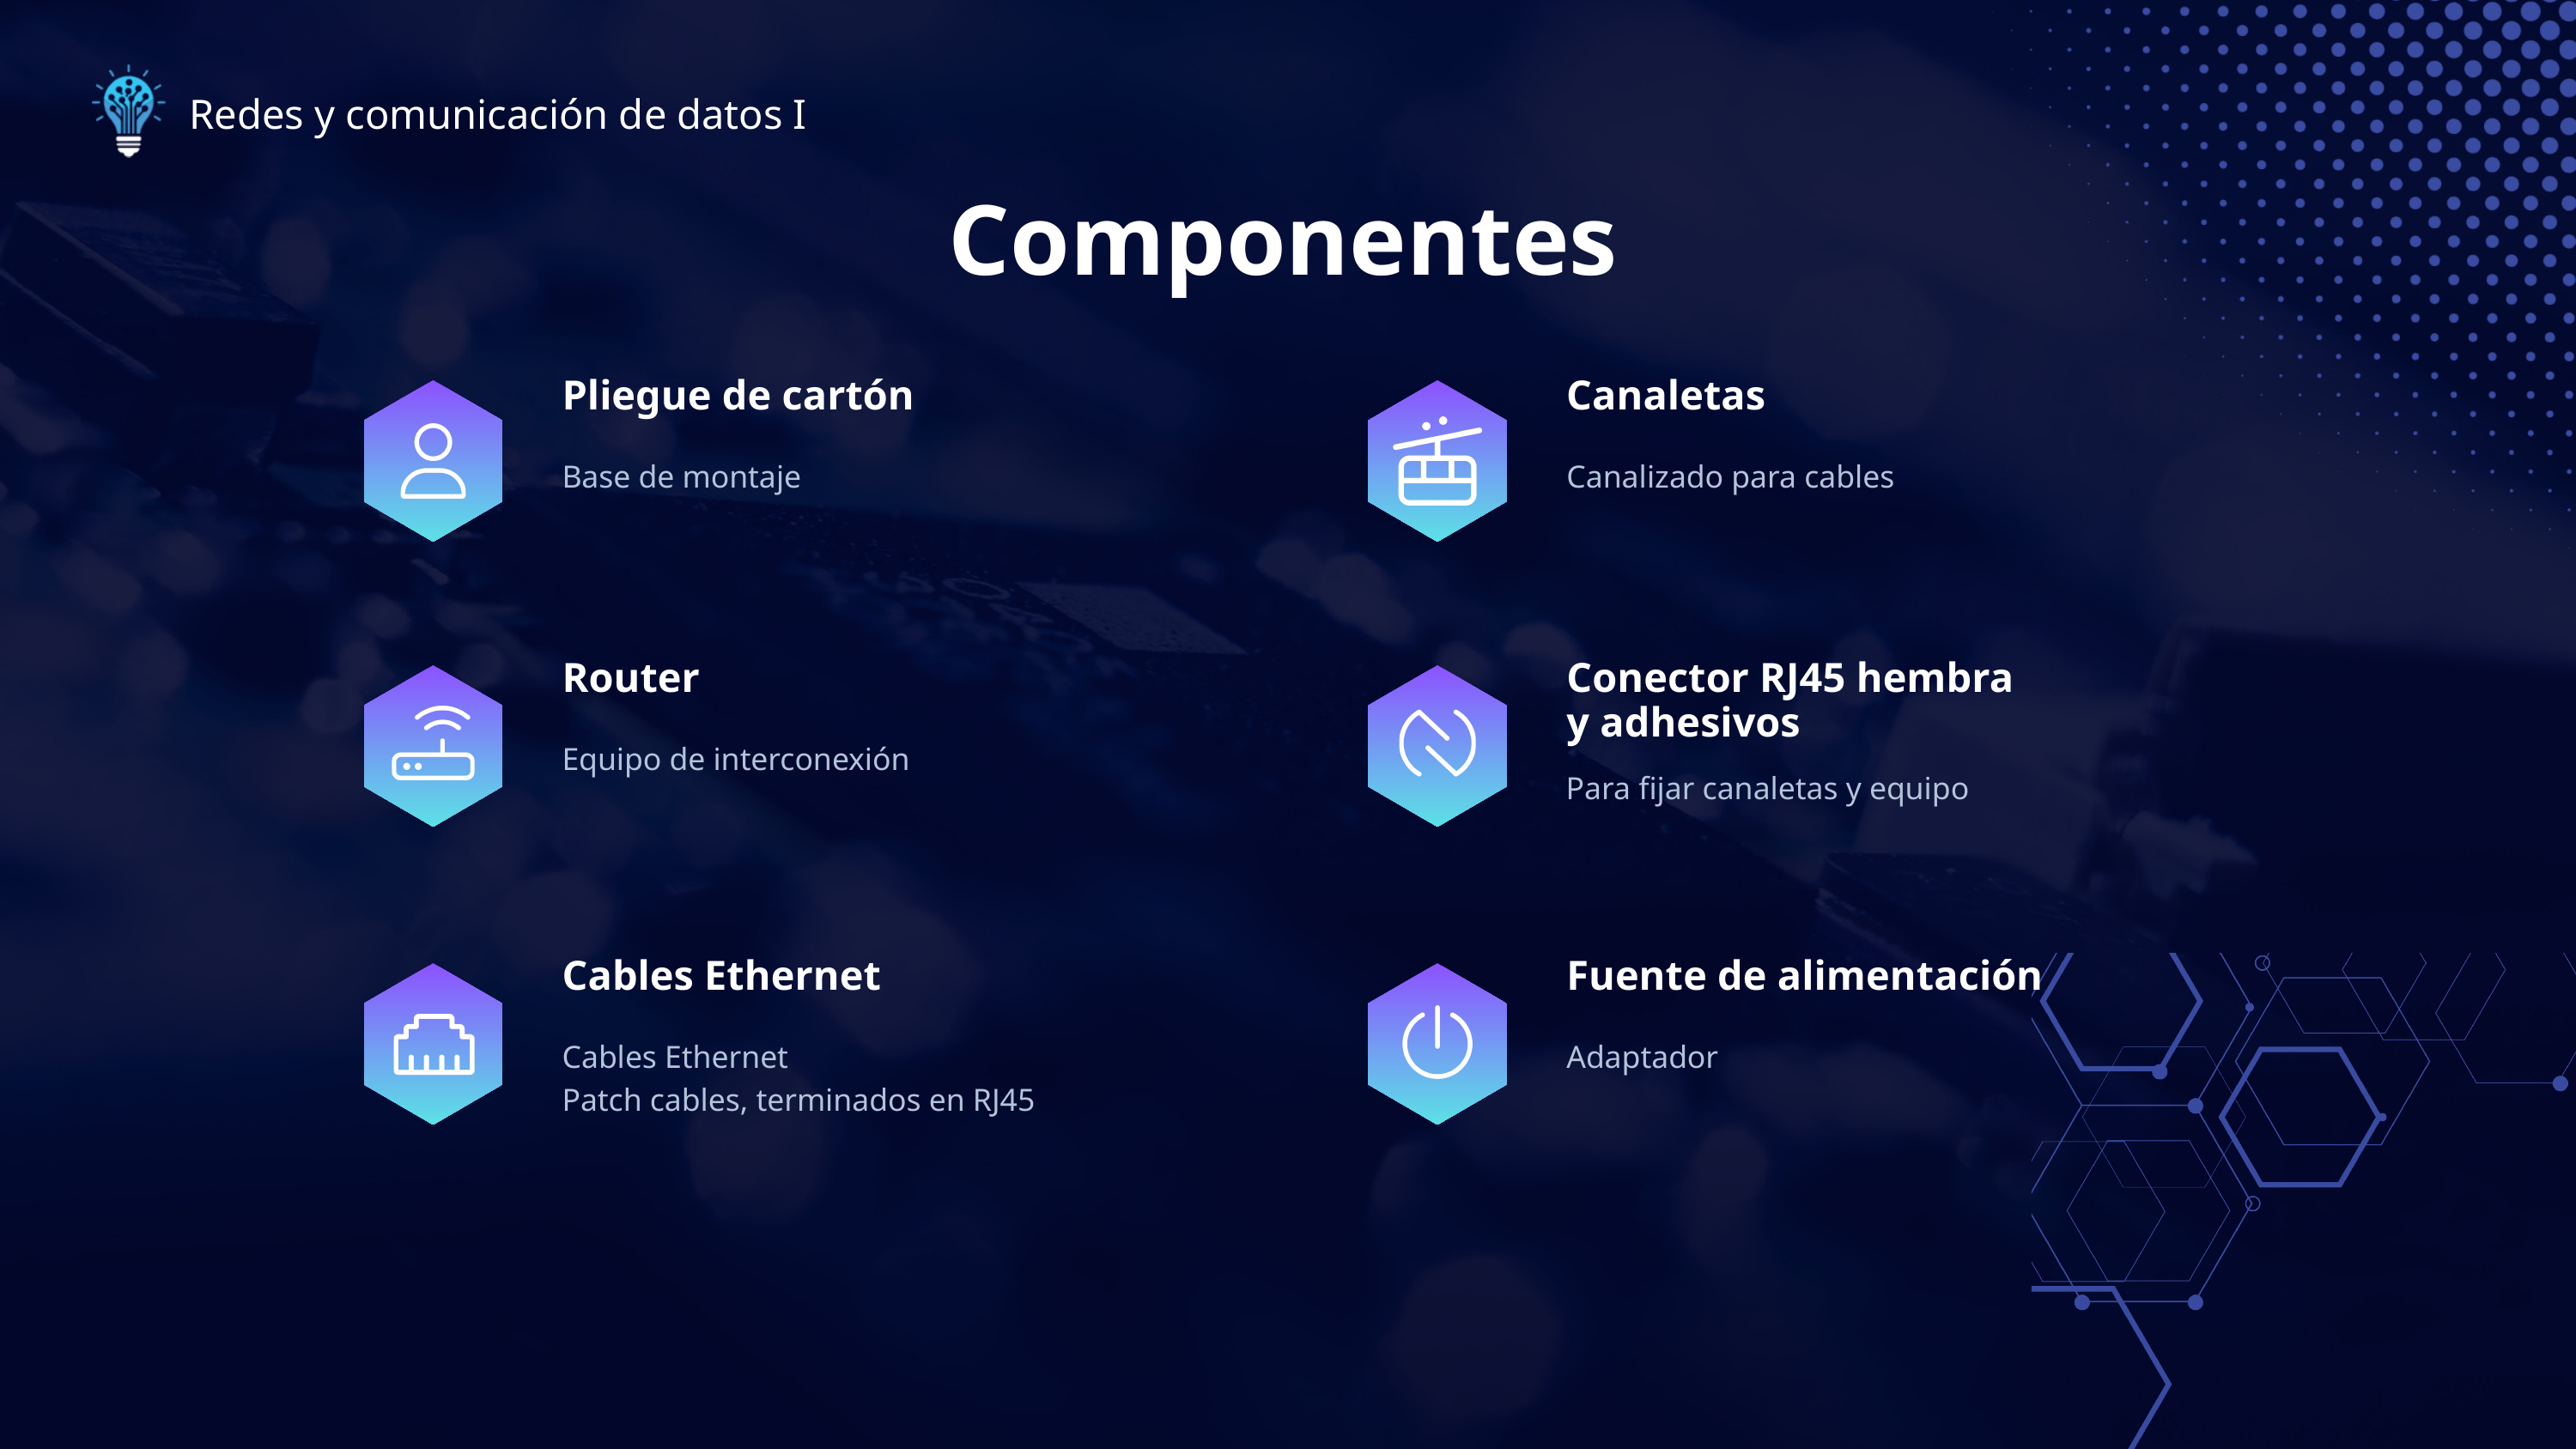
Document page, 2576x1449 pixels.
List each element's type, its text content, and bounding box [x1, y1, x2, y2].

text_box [363, 379, 503, 543]
text_box [1973, 0, 2576, 569]
text_box Base de montaje [562, 451, 1208, 494]
text_box Adaptador [1566, 1031, 2213, 1075]
text_box Canaletas [1566, 373, 1789, 418]
text_box Pliegue de cartón [562, 373, 938, 418]
text_box [92, 64, 166, 158]
text_box [0, 0, 2576, 1449]
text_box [1367, 962, 1508, 1125]
text_box Conector RJ45 hembra y adhesivos [1566, 656, 2036, 745]
text_box Router [562, 656, 750, 700]
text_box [1367, 664, 1508, 828]
text_box Cables Ethernet Patch cables, terminados en RJ45 [562, 1031, 1208, 1118]
text_box [2031, 953, 2576, 1449]
text_box Para fijar canaletas y equipo [1565, 762, 2212, 806]
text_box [363, 962, 503, 1125]
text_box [1367, 379, 1508, 543]
text_box Cables Ethernet [562, 954, 885, 998]
text_box Canalizado para cables [1566, 451, 2213, 494]
text_box Componentes [948, 187, 1628, 294]
text_box Equipo de interconexión [562, 733, 1208, 777]
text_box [363, 664, 503, 828]
text_box Redes y comunicación de datos I [189, 81, 840, 138]
text_box Fuente de alimentación [1566, 954, 2073, 998]
